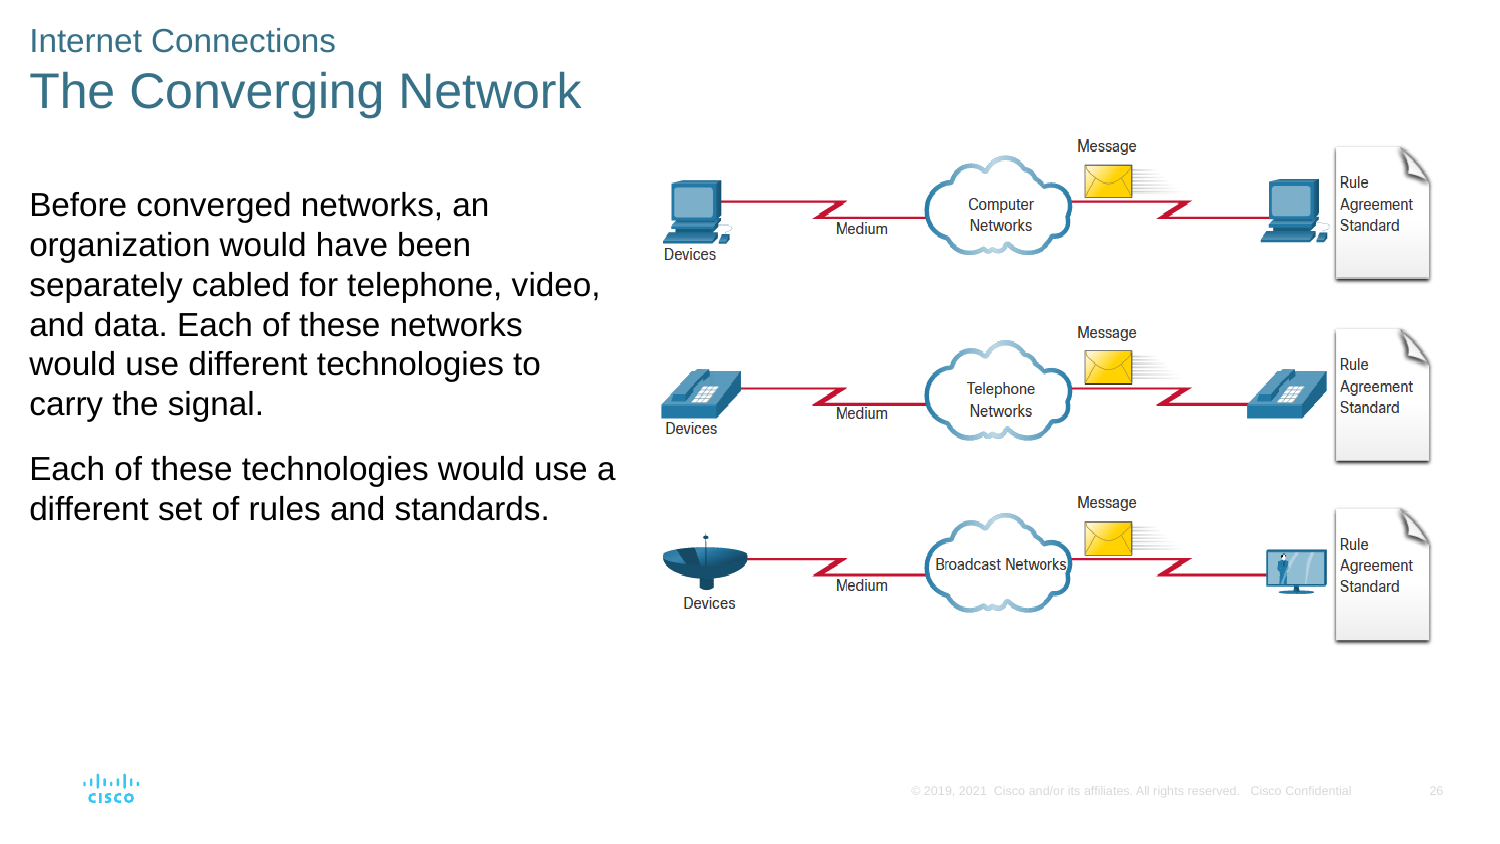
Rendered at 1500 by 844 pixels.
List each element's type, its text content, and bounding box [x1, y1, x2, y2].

title Internet Connections The Converging Network [14, 6, 650, 131]
list Before converged networks, an organization would have been separately cabled for telephone, video, and data. Each of these networks would use different technologies to carry the signal. Each of these technologies would use a different set of rules and standards. [14, 175, 644, 606]
picture [649, 130, 1439, 650]
